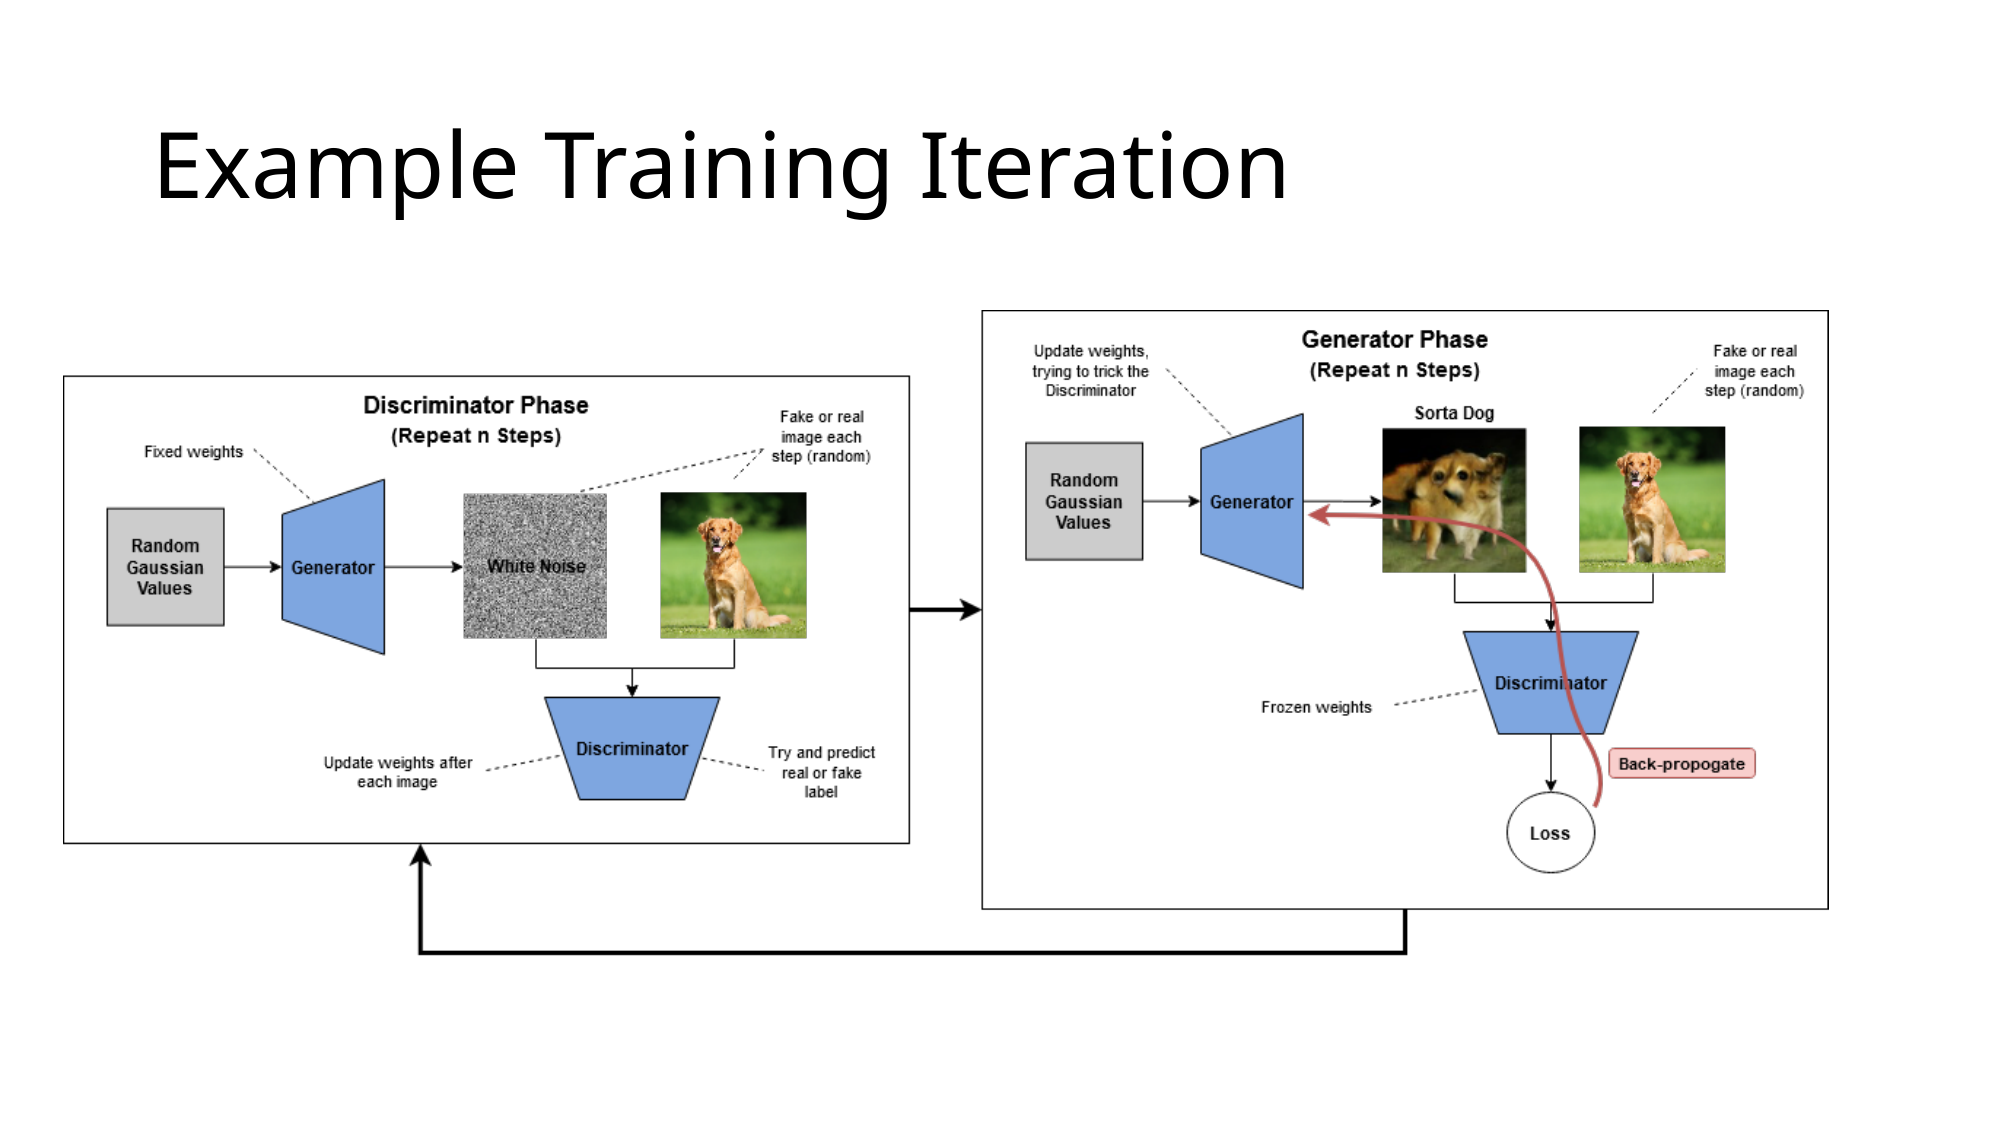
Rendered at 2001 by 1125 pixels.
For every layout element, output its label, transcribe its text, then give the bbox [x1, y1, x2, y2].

title Example Training Iteration [137, 59, 1863, 278]
picture [63, 310, 1830, 967]
